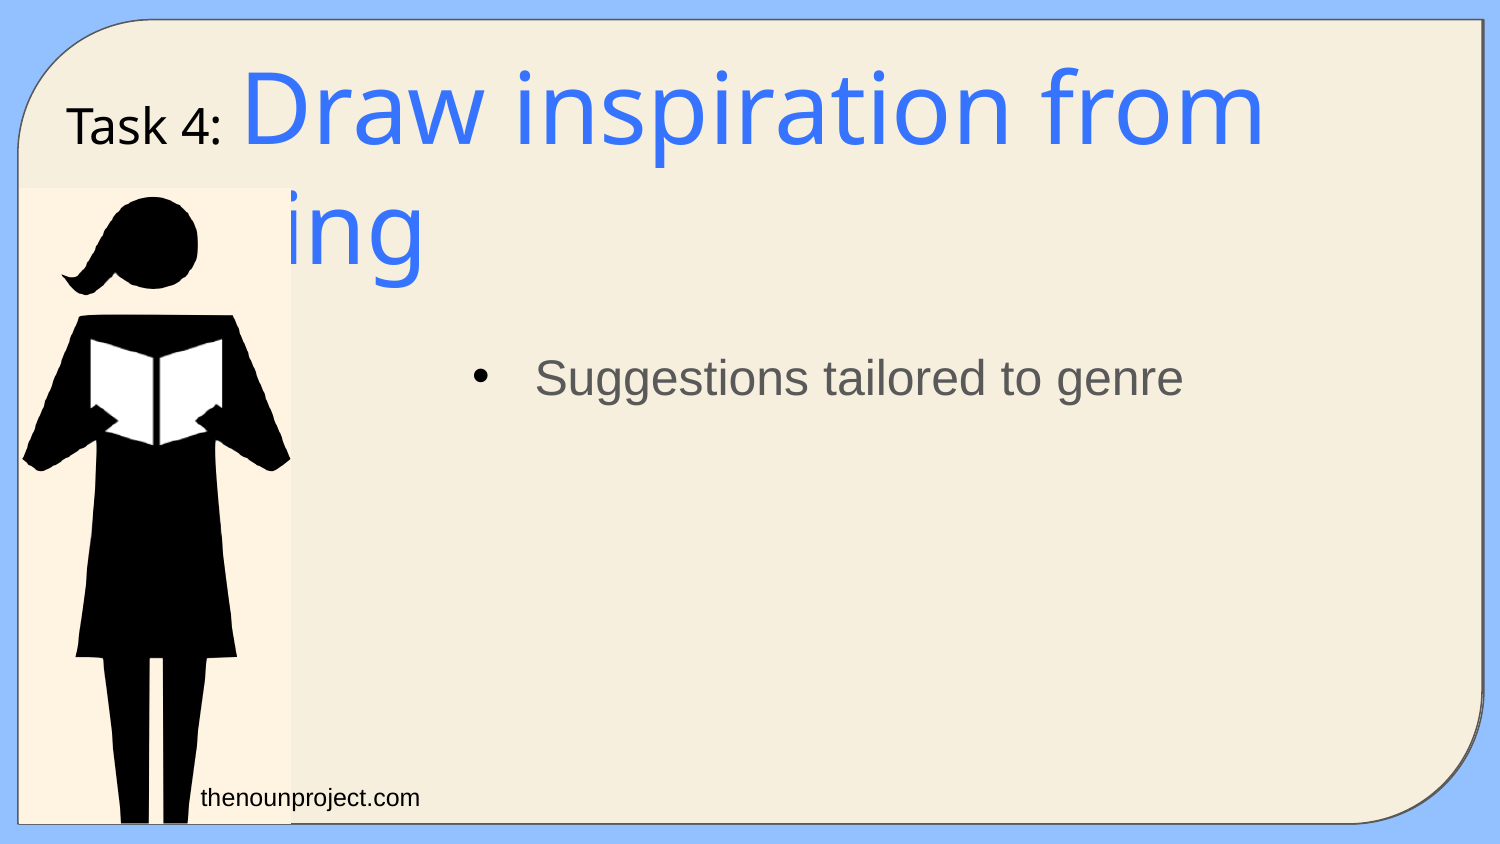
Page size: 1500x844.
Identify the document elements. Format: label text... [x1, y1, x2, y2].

picture [19, 188, 291, 825]
text_box [17, 19, 1483, 824]
list Suggestions tailored to genre [444, 270, 1473, 455]
text_box thenounproject.com [296, 766, 455, 817]
title Task 4: Draw inspiration from reading [51, 29, 1449, 172]
